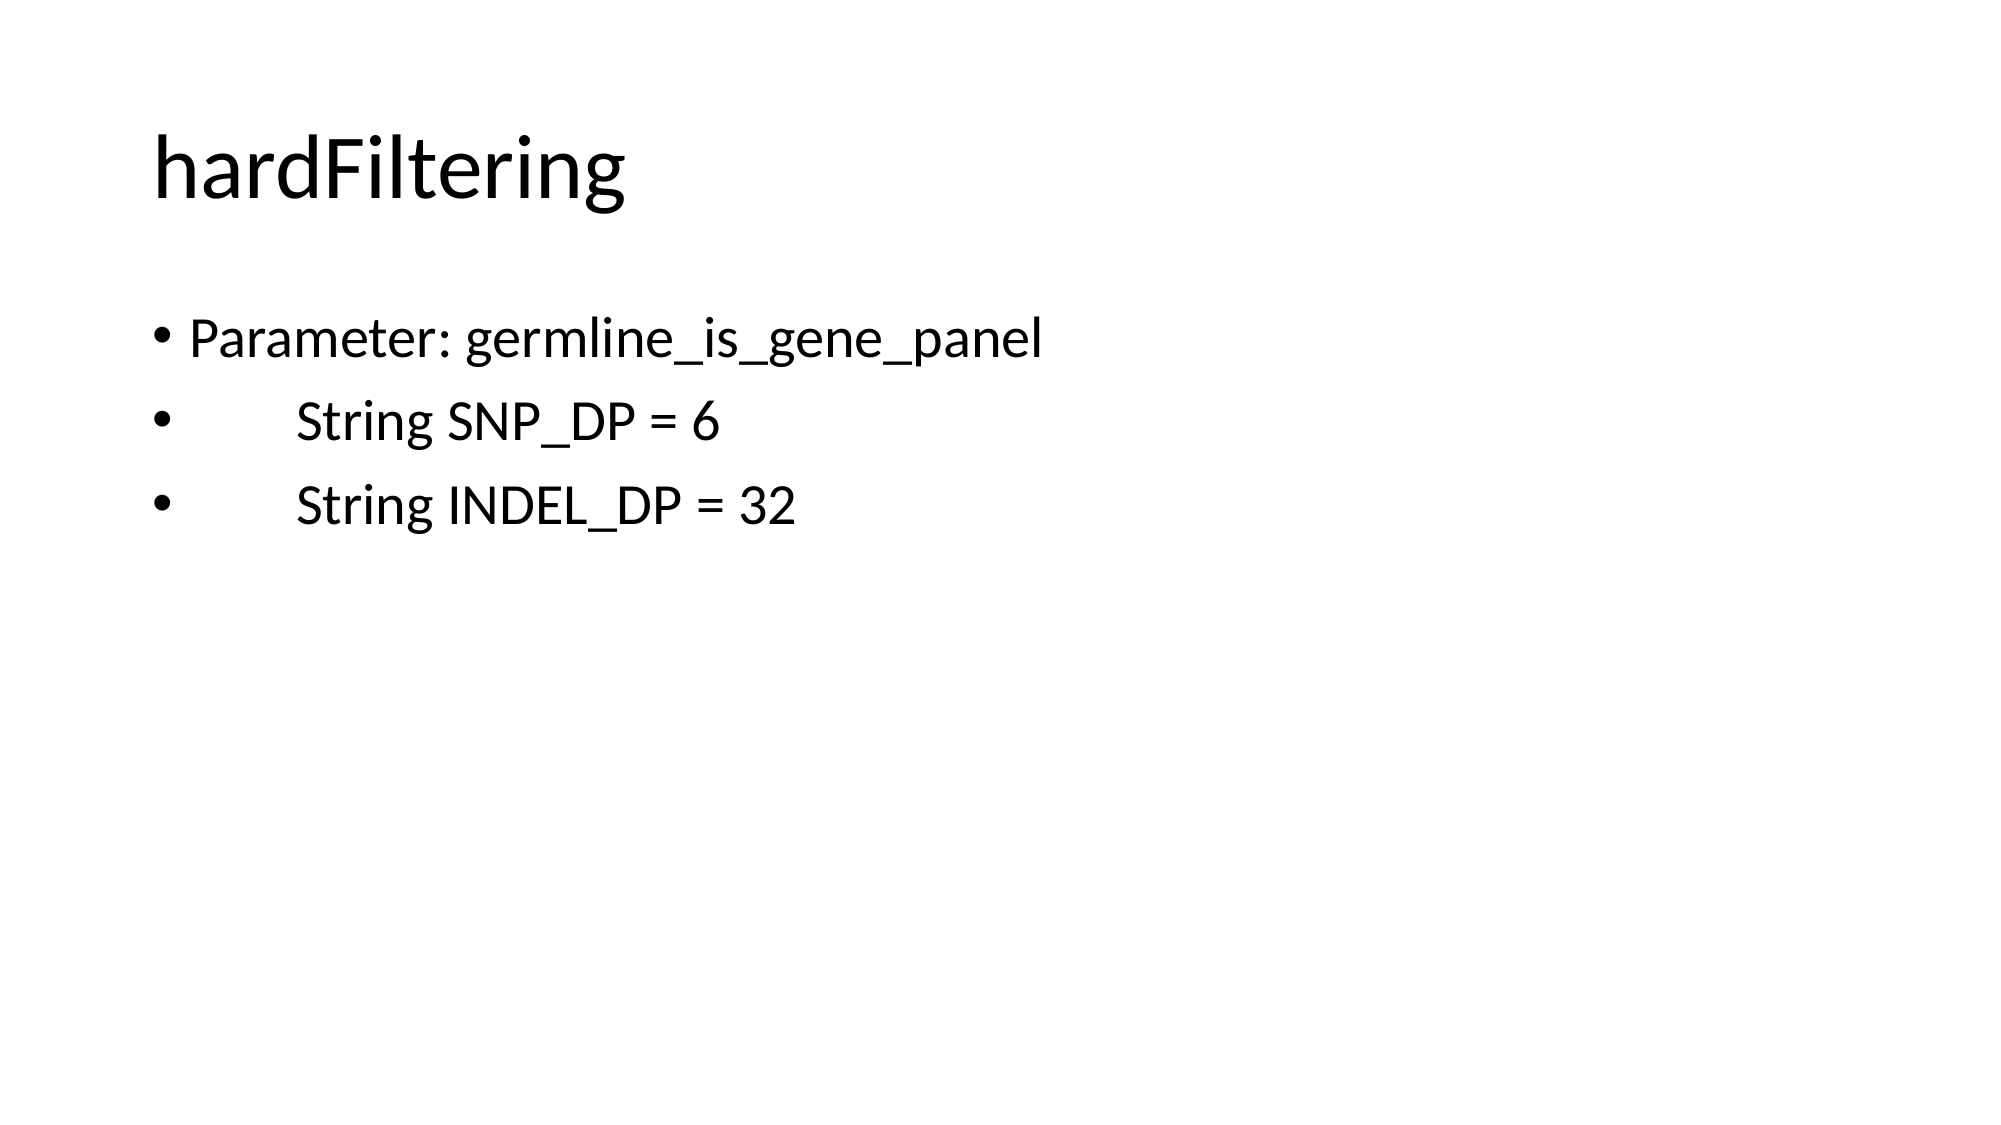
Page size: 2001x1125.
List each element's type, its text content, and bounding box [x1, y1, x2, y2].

title hardFiltering [137, 59, 1863, 278]
list Parameter: germline_is_gene_panel String SNP_DP = 6 String INDEL_DP = 32 [137, 299, 1863, 1014]
